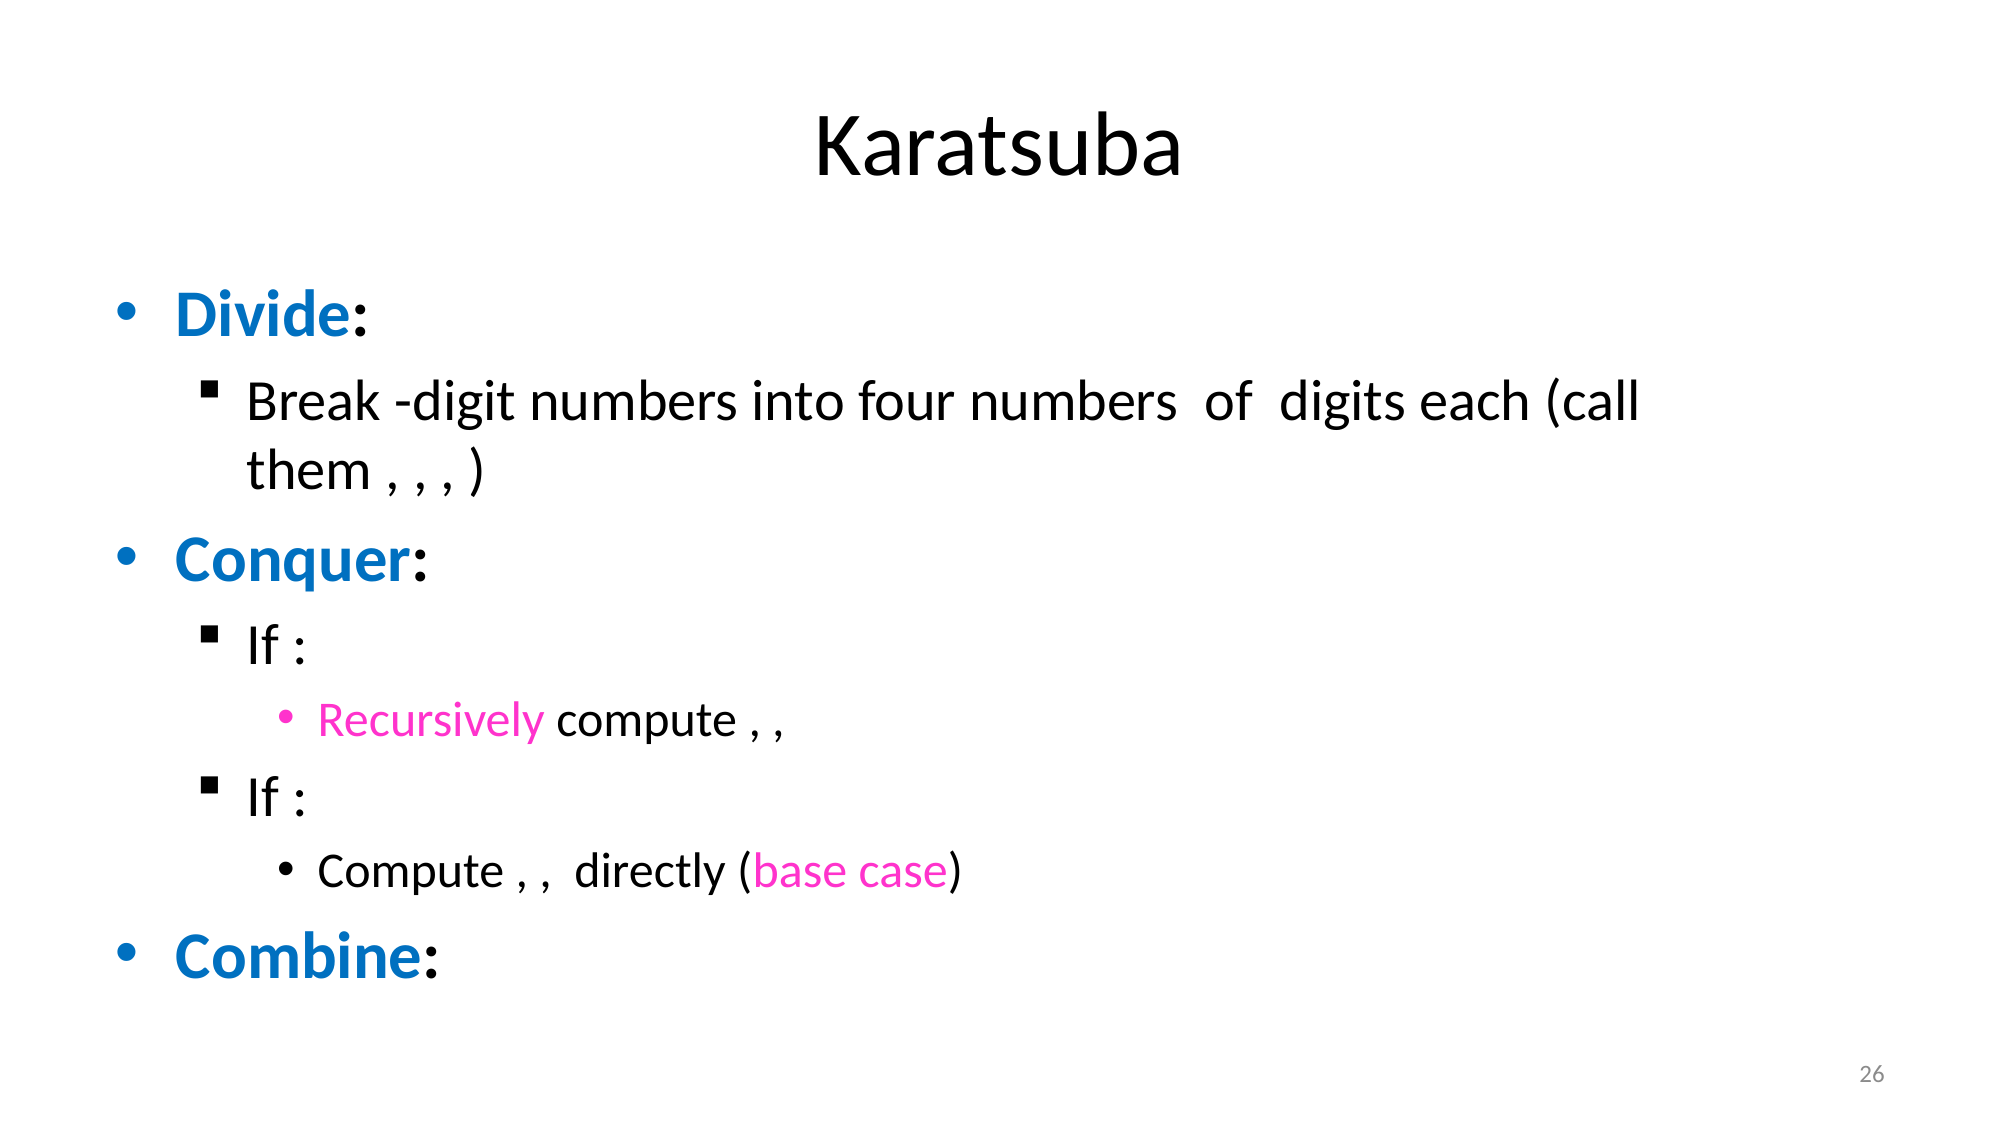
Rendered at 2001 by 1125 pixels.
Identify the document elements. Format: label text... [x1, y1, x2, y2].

slide_number 26 [1433, 1042, 1900, 1103]
title Karatsuba [99, 45, 1900, 233]
